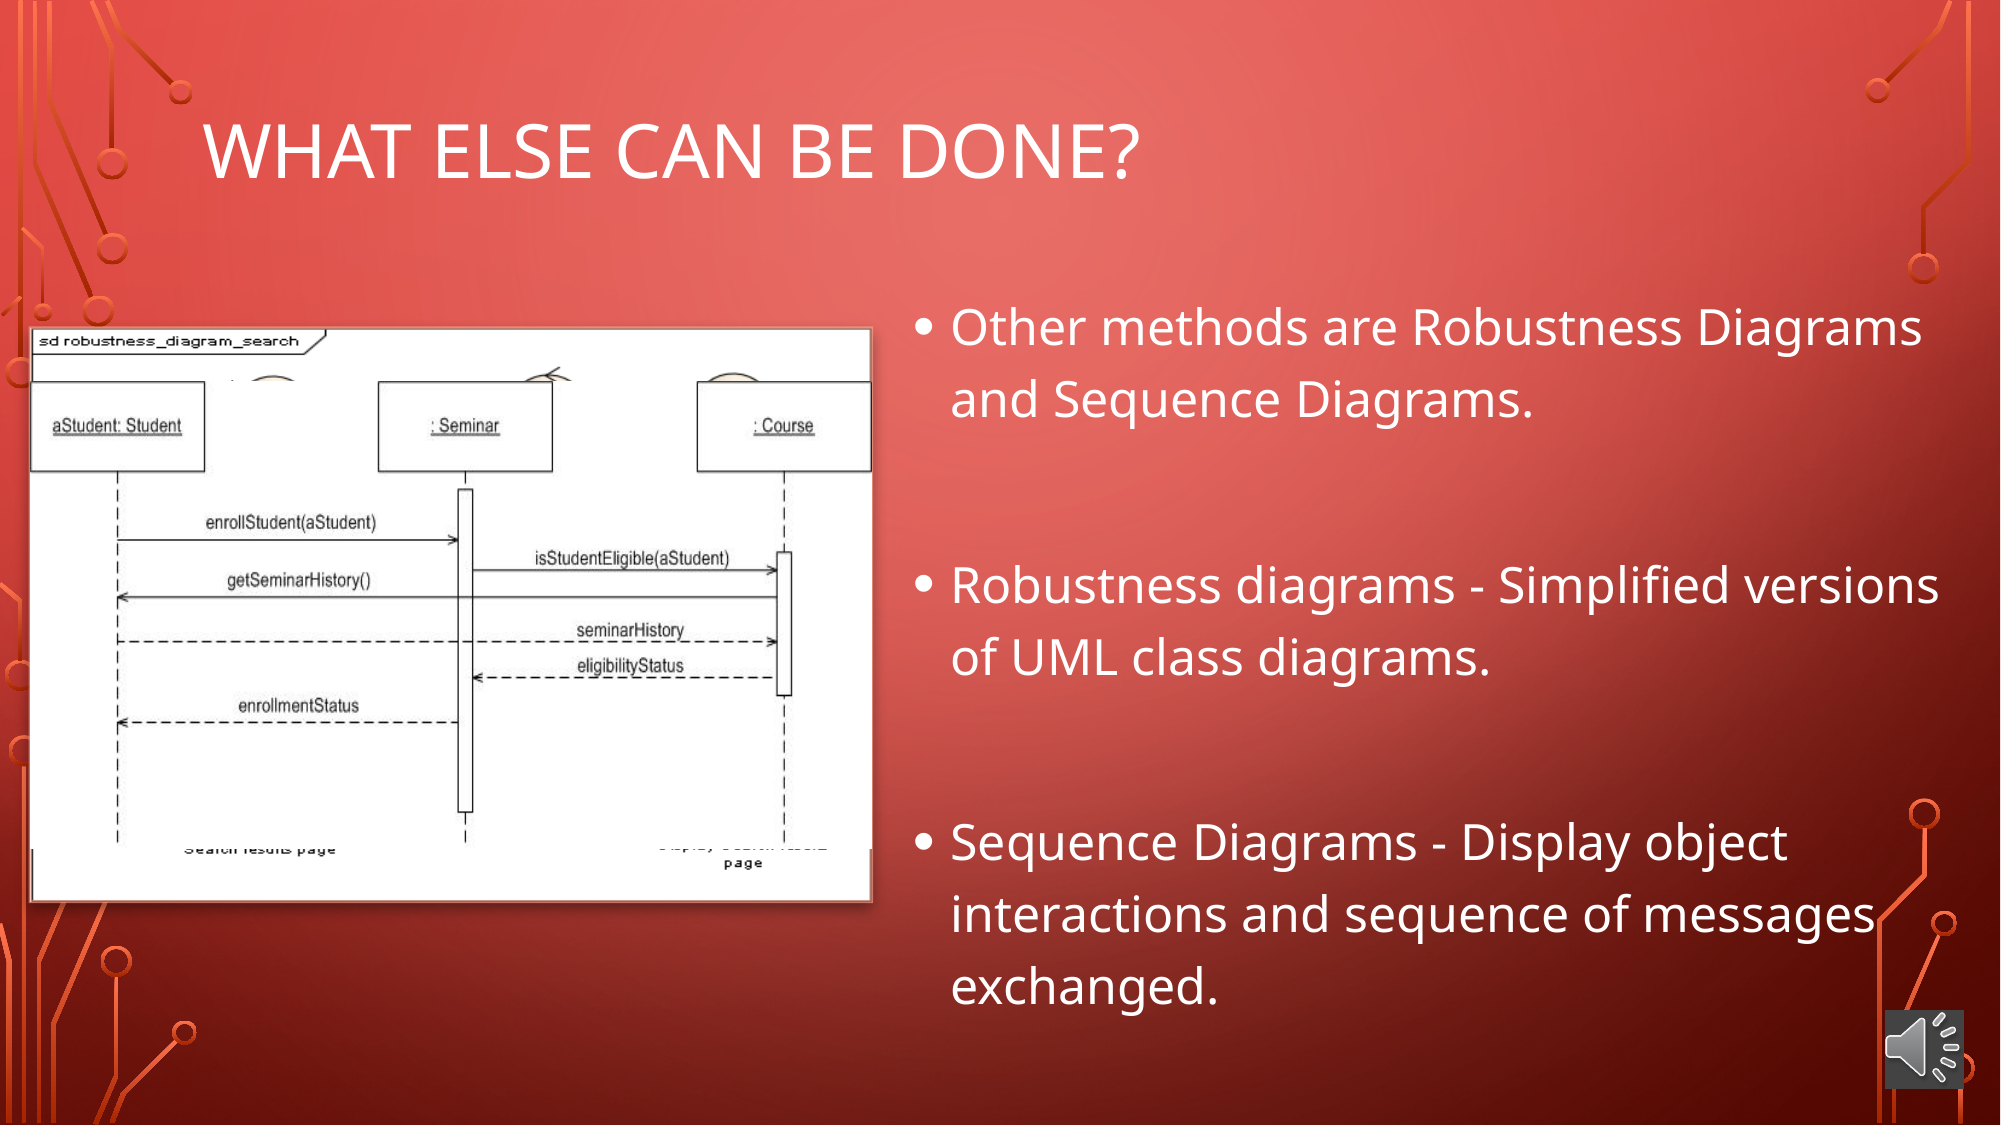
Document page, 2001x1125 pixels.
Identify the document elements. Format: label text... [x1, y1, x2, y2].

picture [29, 327, 872, 902]
list Other methods are Robustness Diagrams and Sequence Diagrams. Robustness diagrams - Simplified versions of UML class diagrams. Sequence Diagrams - Display object interactions and sequence of messages exchanged. [897, 276, 1970, 1092]
picture [1884, 1009, 1965, 1090]
title What else can be done? [187, 33, 1813, 276]
